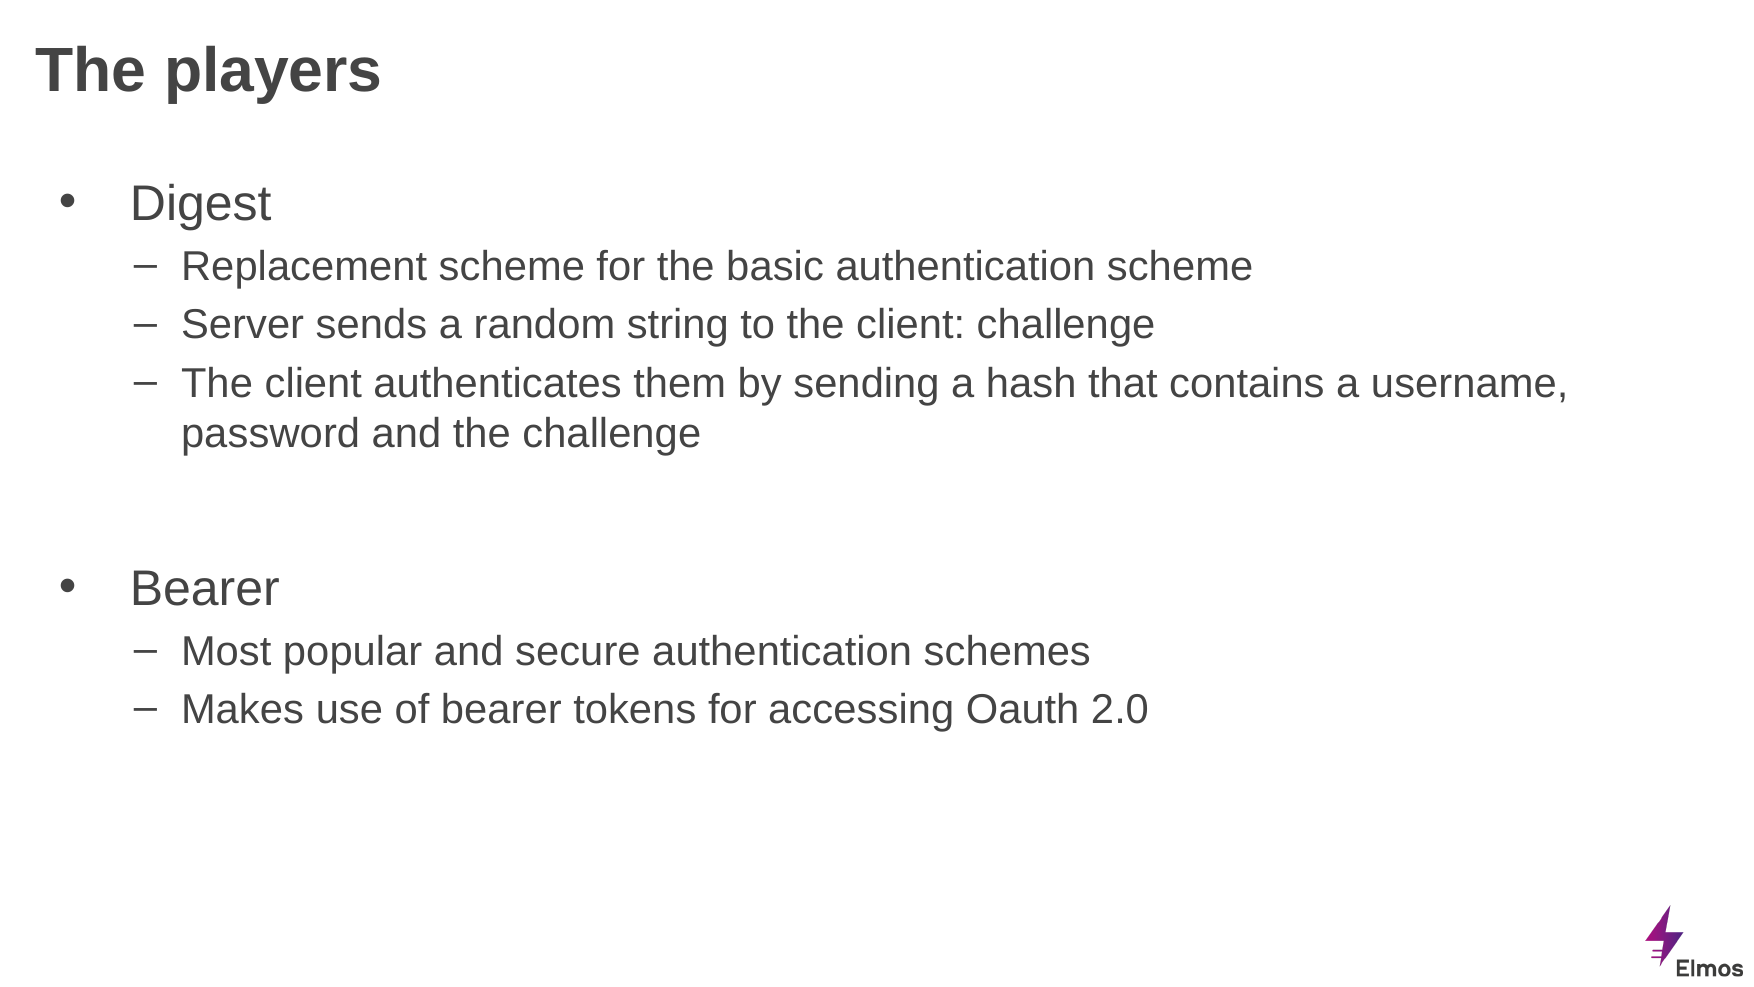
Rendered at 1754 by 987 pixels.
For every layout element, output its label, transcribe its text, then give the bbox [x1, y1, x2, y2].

list Digest Replacement scheme for the basic authentication scheme Server sends a random string to the client: challenge The client authenticates them by sending a hash that contains a username, password and the challenge Bearer Most popular and secure authentication schemes Makes use of bearer tokens for accessing Oauth 2.0 [59, 170, 1721, 958]
title The players [35, 29, 1721, 133]
picture [1645, 905, 1743, 977]
